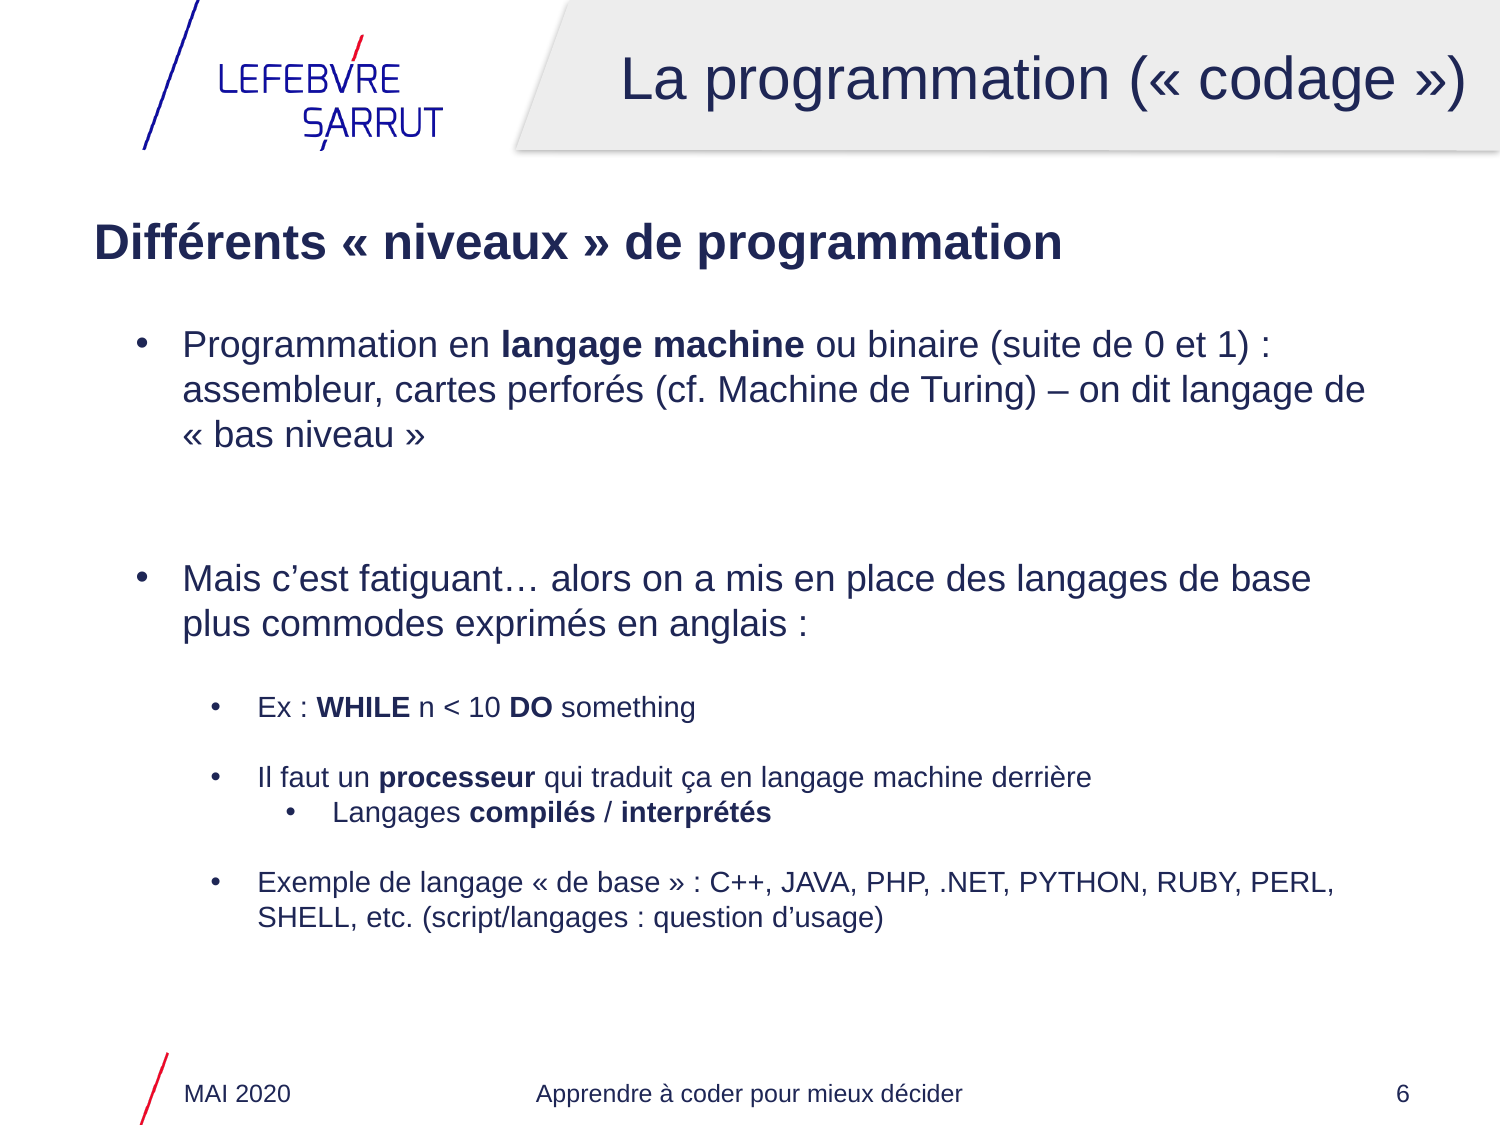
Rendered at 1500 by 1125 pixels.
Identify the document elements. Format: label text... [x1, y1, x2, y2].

slide_number MAI 2020 [168, 1062, 469, 1123]
slide_number 6 [1074, 1062, 1425, 1123]
text_box Mais c’est fatiguant… alors on a mis en place des langages de base plus commodes exprimés en anglais : Ex : WHILE n < 10 DO something Il faut un processeur qui traduit ça en langage machine derrière Langages compilés / interprétés Exemple de langage « de base » : C++, JAVA, PHP, .NET, PYTHON, RUBY, PERL, SHELL, etc. (script/langages : question d’usage) [120, 546, 1403, 976]
picture [139, 1052, 169, 1125]
picture [142, 0, 443, 151]
text_box Différents « niveaux » de programmation [78, 201, 1371, 277]
title La programmation (« codage ») [604, 0, 1500, 151]
text_box Programmation en langage machine ou binaire (suite de 0 et 1) : assembleur, cartes perforés (cf. Machine de Turing) – on dit langage de « bas niveau » [120, 312, 1403, 463]
footer Apprendre à coder pour mieux décider [512, 1062, 988, 1123]
